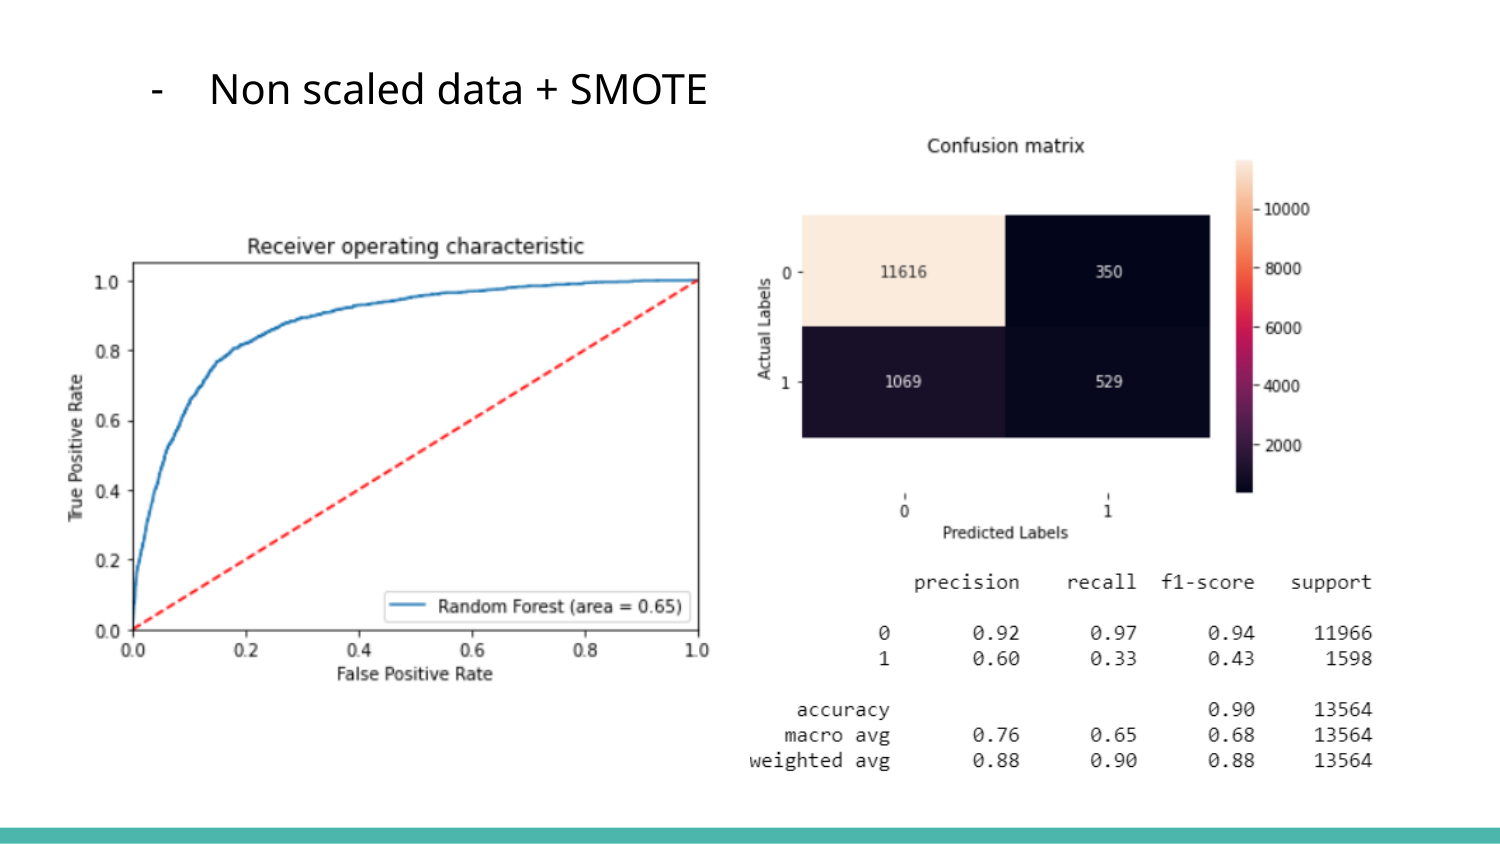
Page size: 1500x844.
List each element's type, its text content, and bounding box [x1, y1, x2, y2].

picture [49, 128, 1407, 794]
text_box Non scaled data + SMOTE [119, 47, 840, 128]
